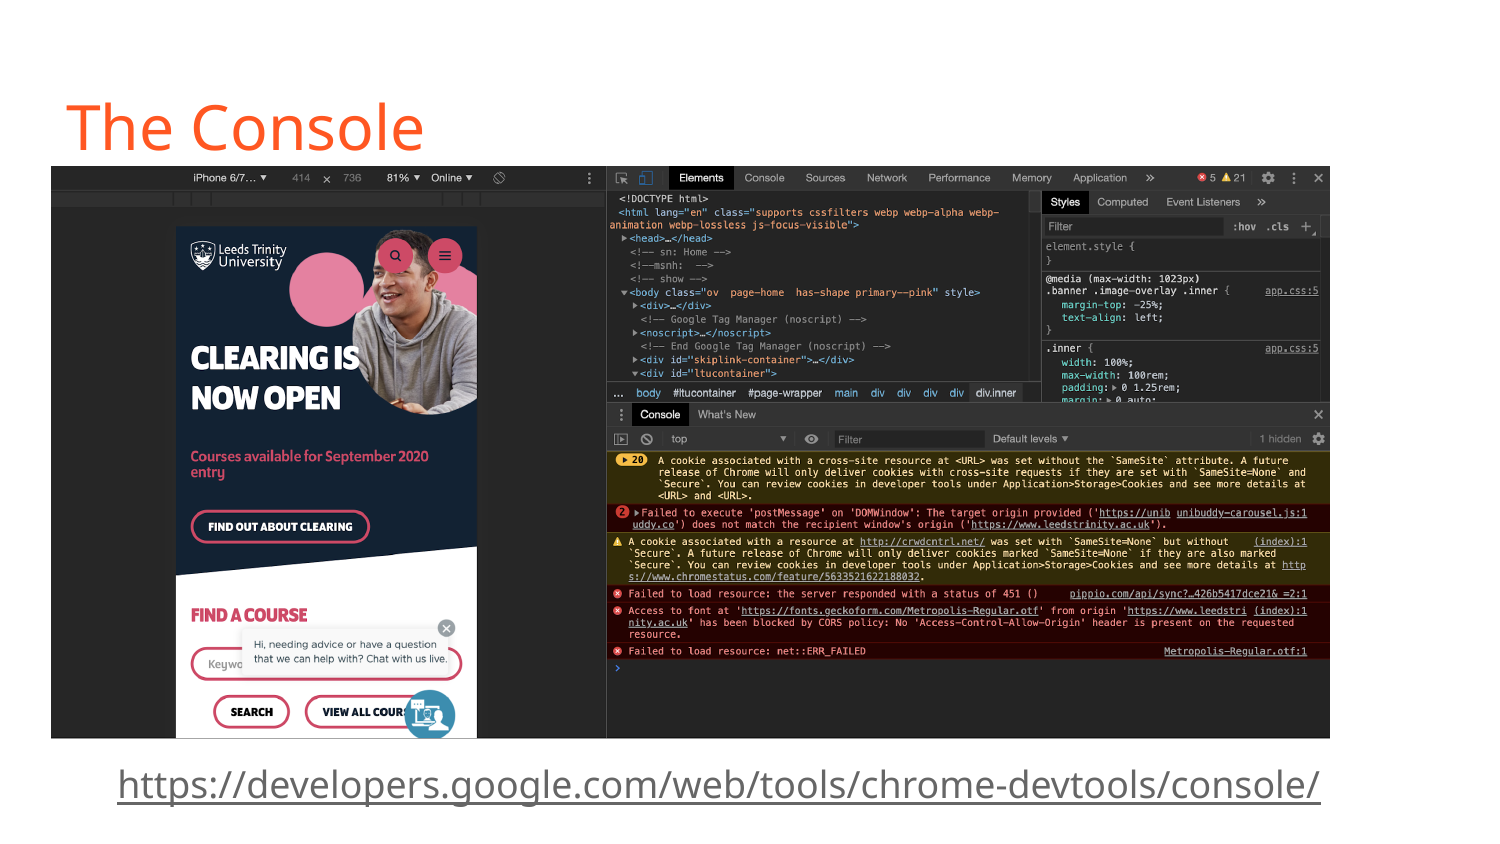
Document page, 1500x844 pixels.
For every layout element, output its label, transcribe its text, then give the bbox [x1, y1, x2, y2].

list https://developers.google.com/web/tools/chrome-devtools/console/ [102, 738, 1500, 833]
picture [50, 166, 1331, 739]
title The Console [51, 72, 1449, 167]
